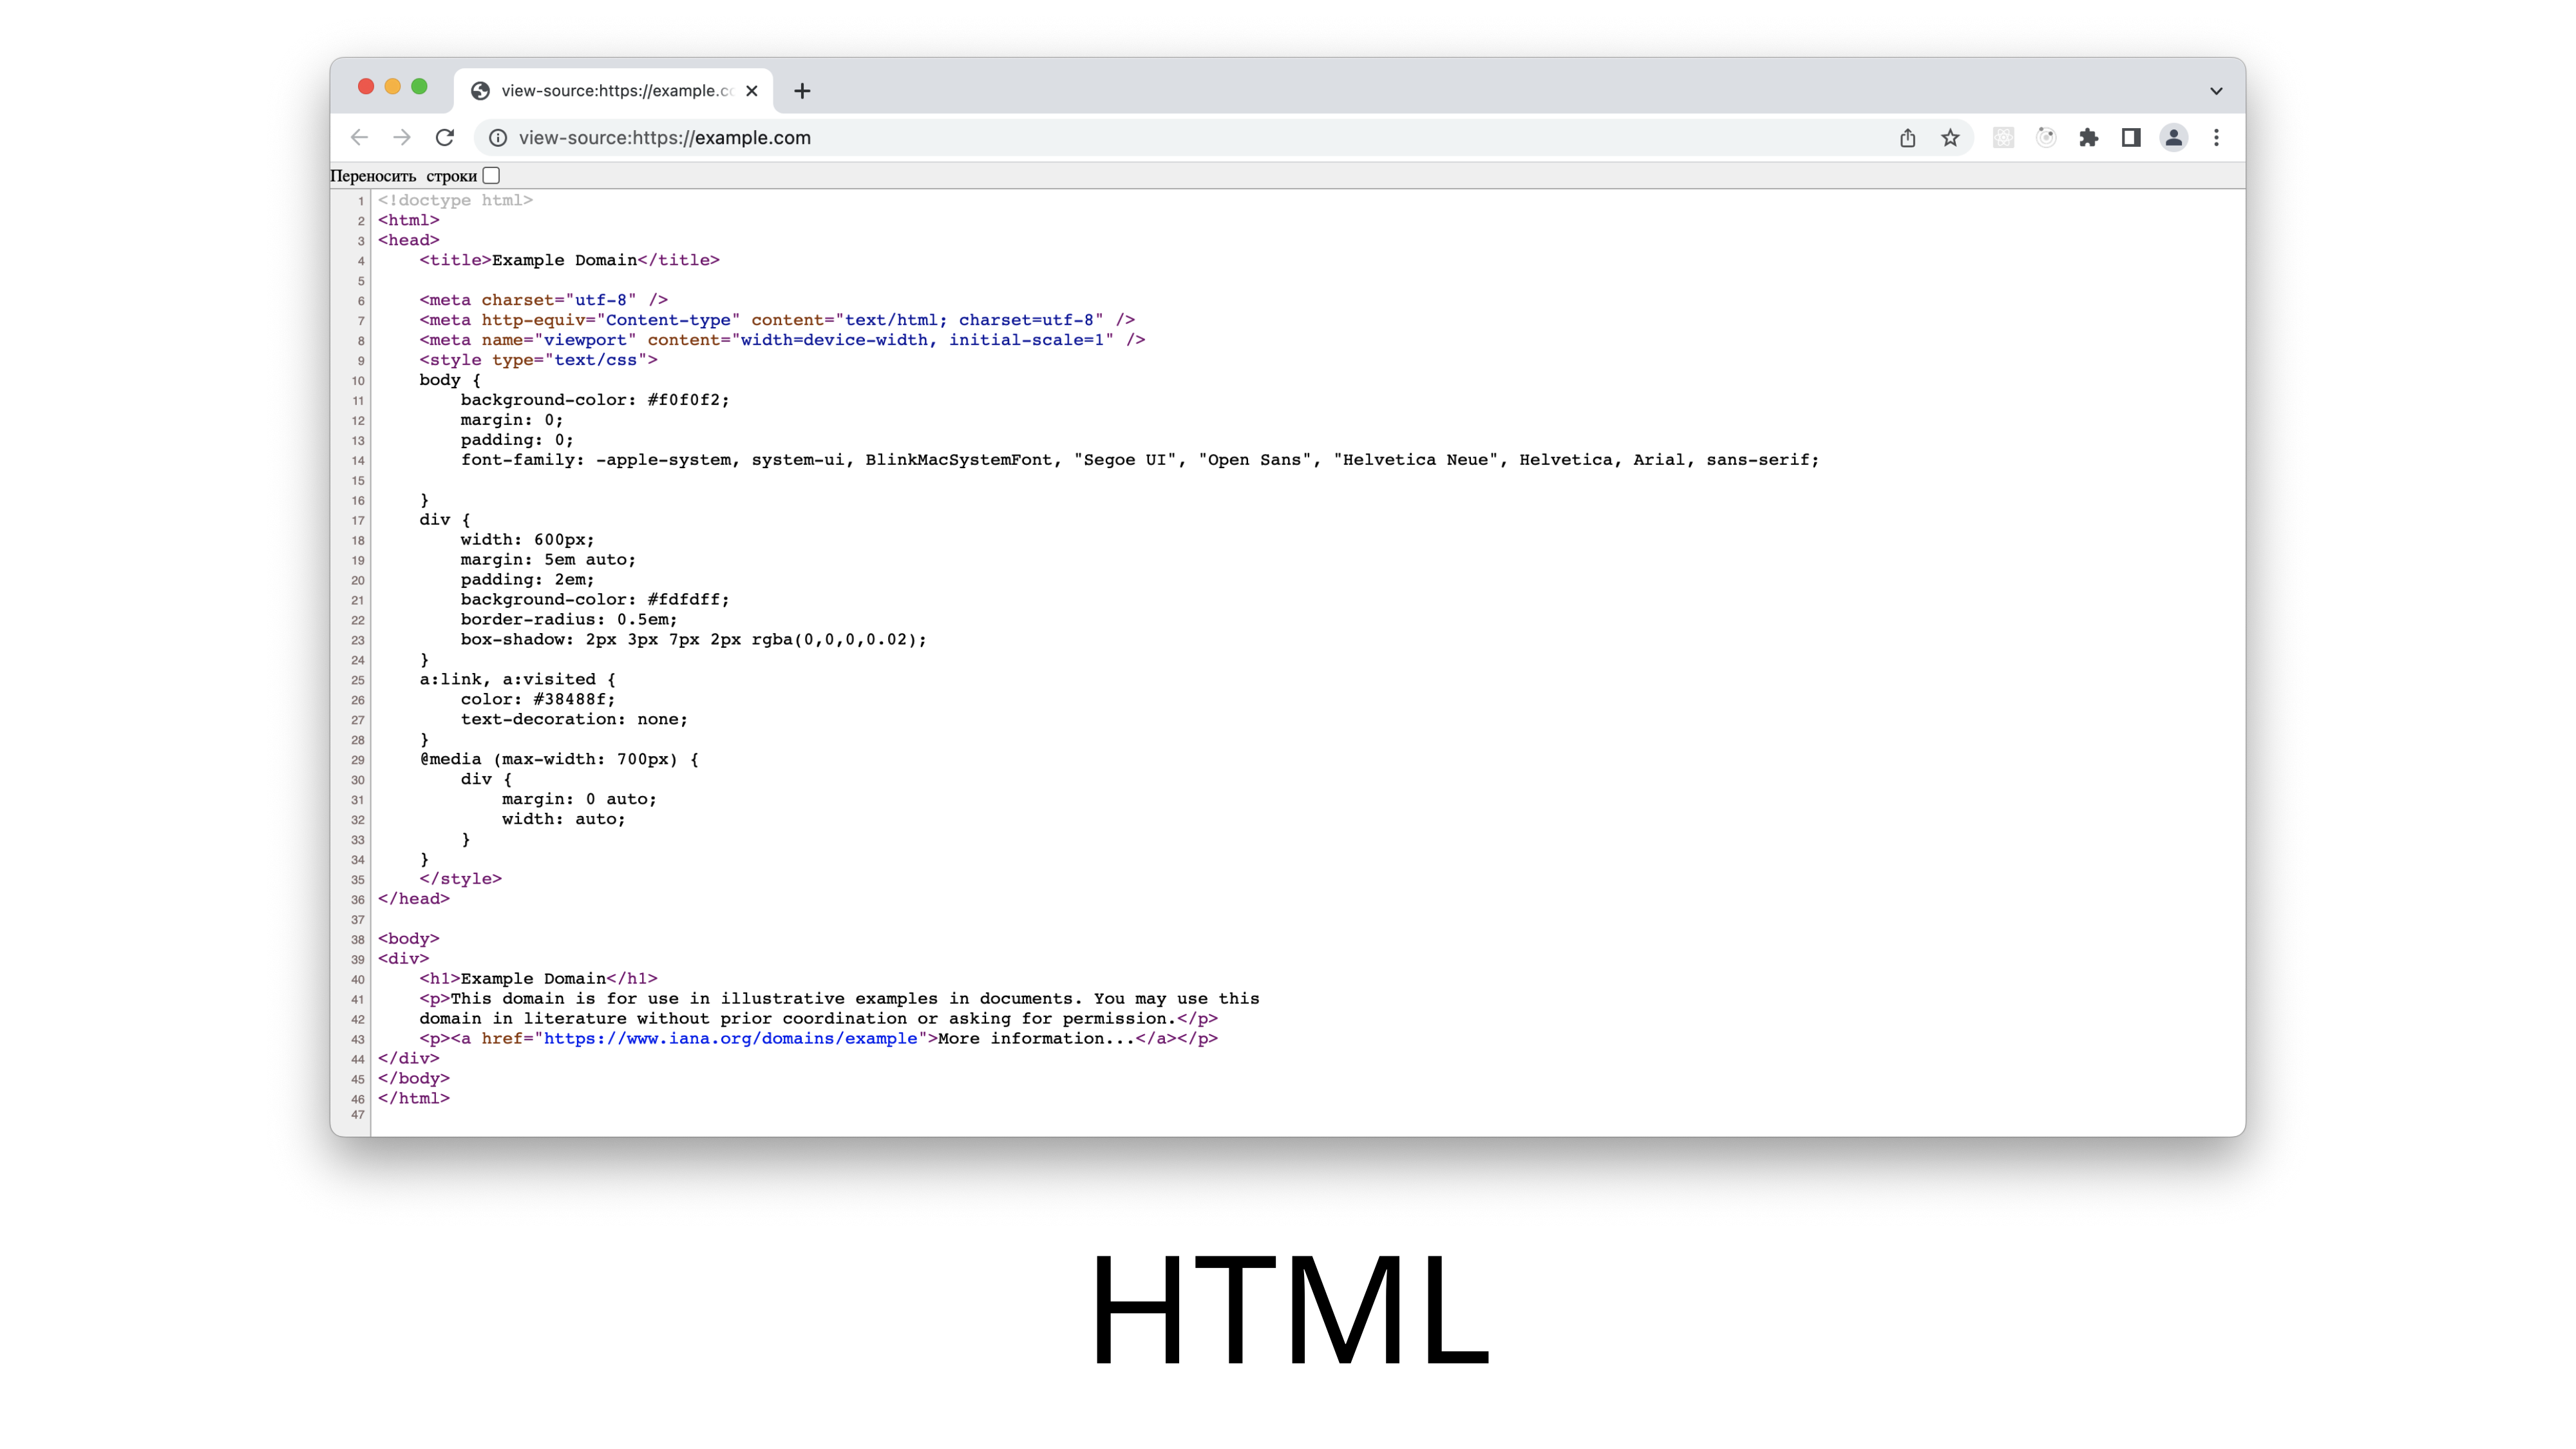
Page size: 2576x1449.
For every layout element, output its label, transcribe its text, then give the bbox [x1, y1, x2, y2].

picture [256, 7, 2320, 1235]
title HTML [66, 1187, 2510, 1400]
